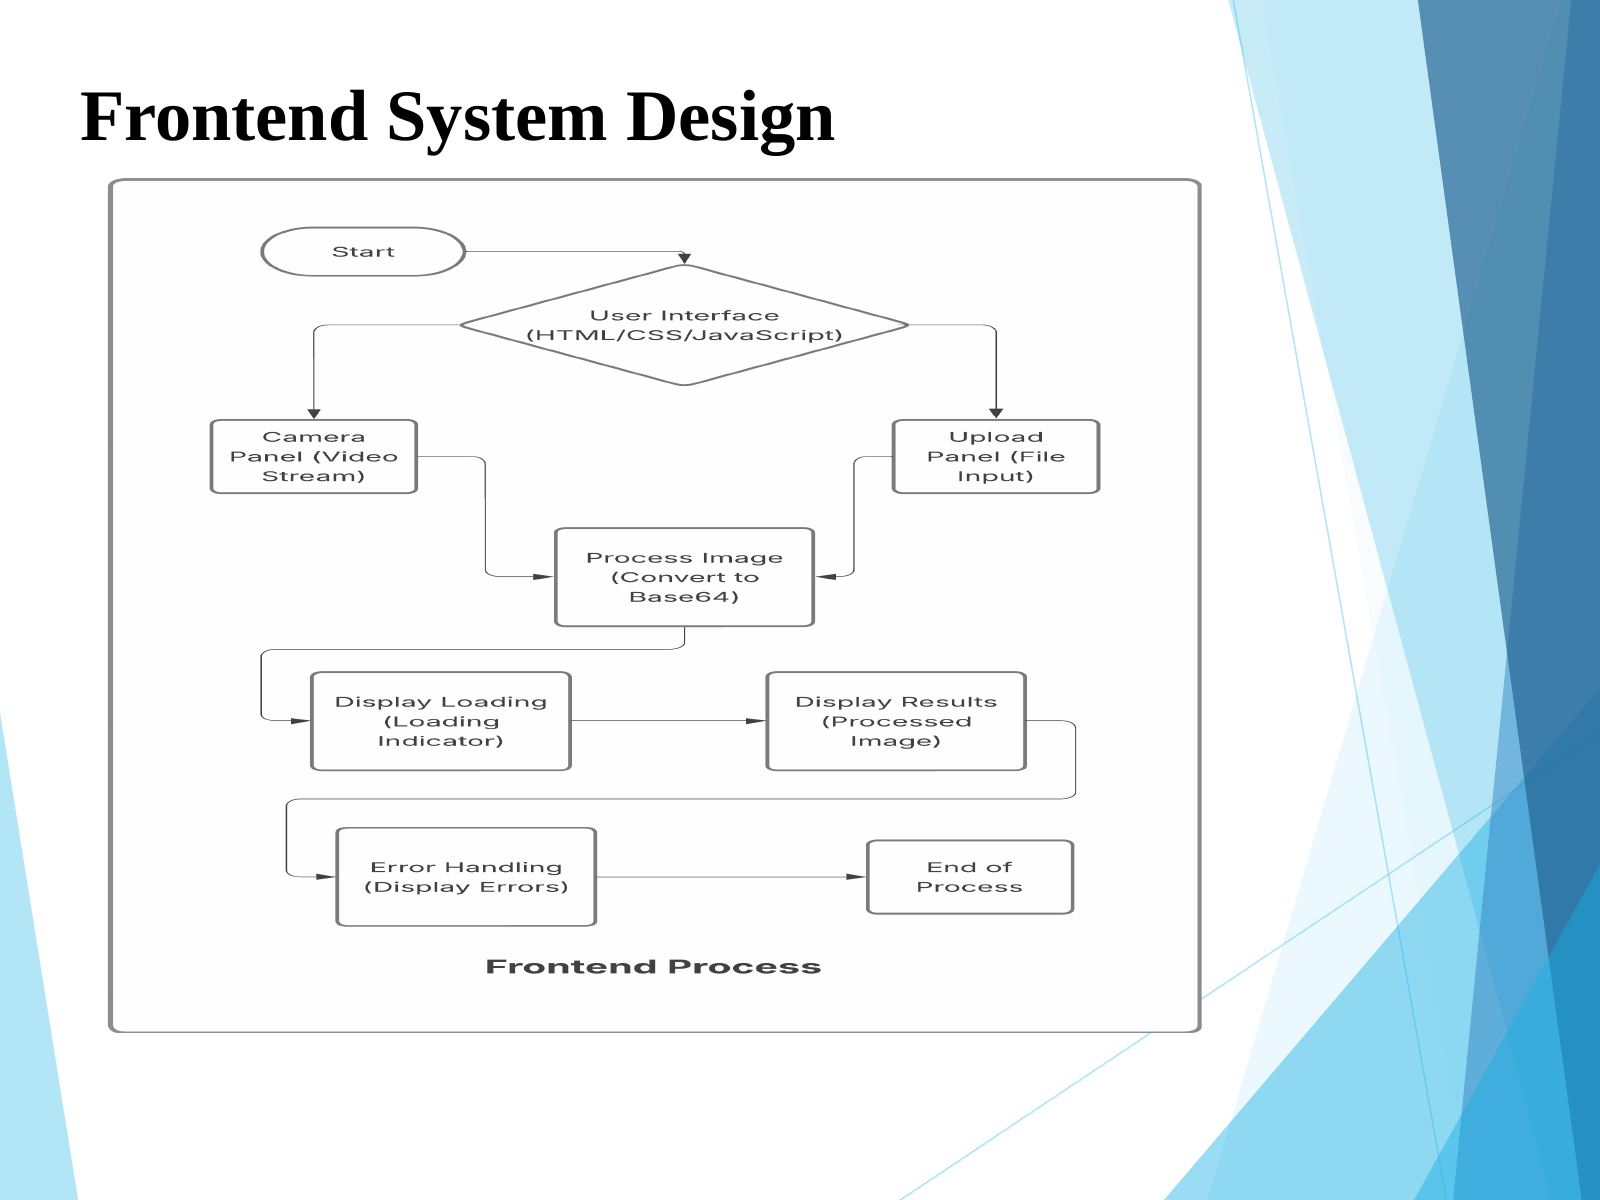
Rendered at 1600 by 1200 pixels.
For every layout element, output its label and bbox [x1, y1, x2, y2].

text_box [0, 0, 1600, 1200]
picture [107, 174, 1202, 1033]
